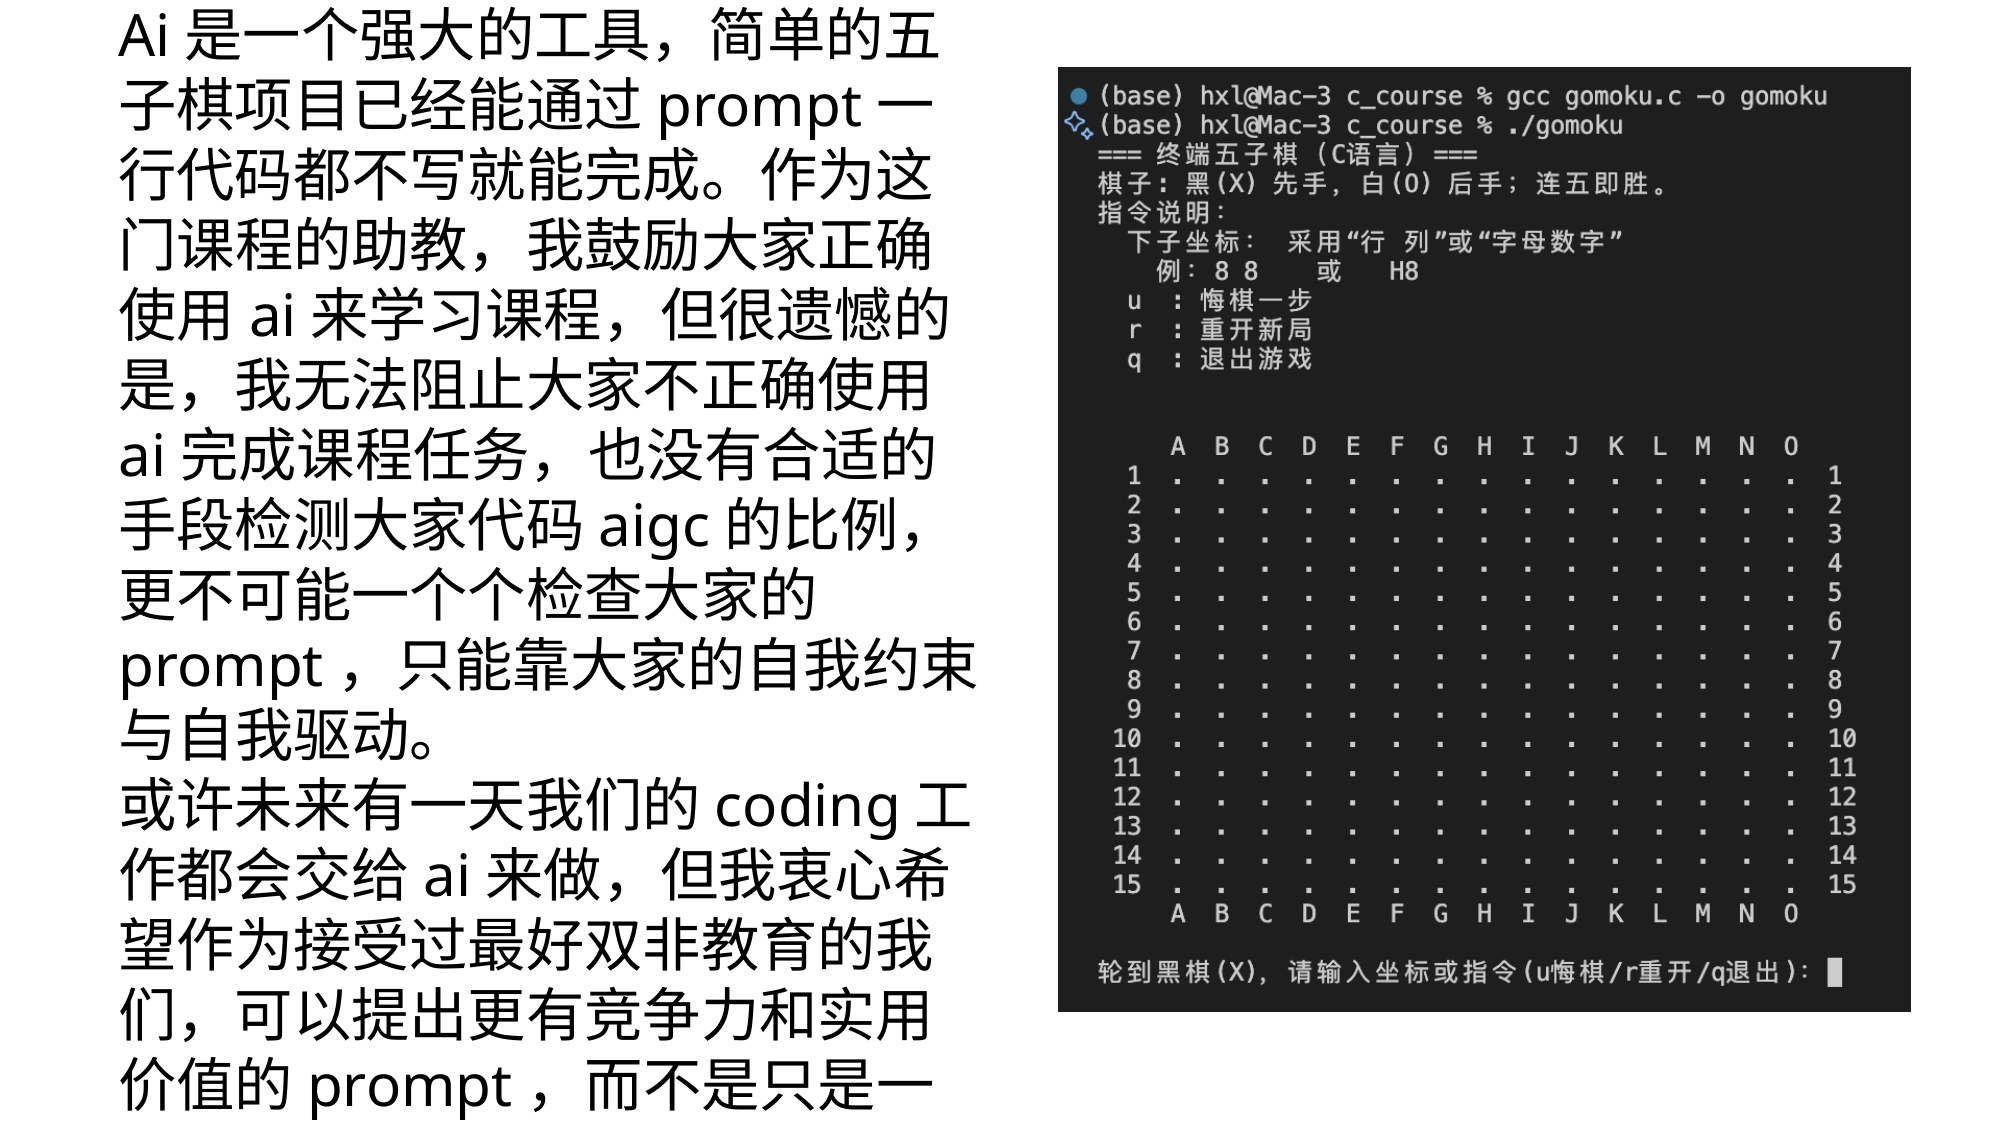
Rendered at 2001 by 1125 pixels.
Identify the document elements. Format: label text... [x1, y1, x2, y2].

picture [1058, 67, 1912, 1012]
text_box Ai是一个强大的工具，简单的五子棋项目已经能通过prompt一行代码都不写就能完成。作为这门课程的助教，我鼓励大家正确使用ai来学习课程，但很遗憾的是，我无法阻止大家不正确使用ai完成课程任务，也没有合适的手段检测大家代码aigc的比例，更不可能一个个检查大家的prompt，只能靠大家的自我约束与自我驱动。 或许未来有一天我们的coding工作都会交给ai来做，但我衷心希望作为接受过最好双非教育的我们，可以提出更有竞争力和实用价值的prompt，而不是只是一句：给我写一个c语言五子棋程序。 [103, 0, 1000, 1125]
